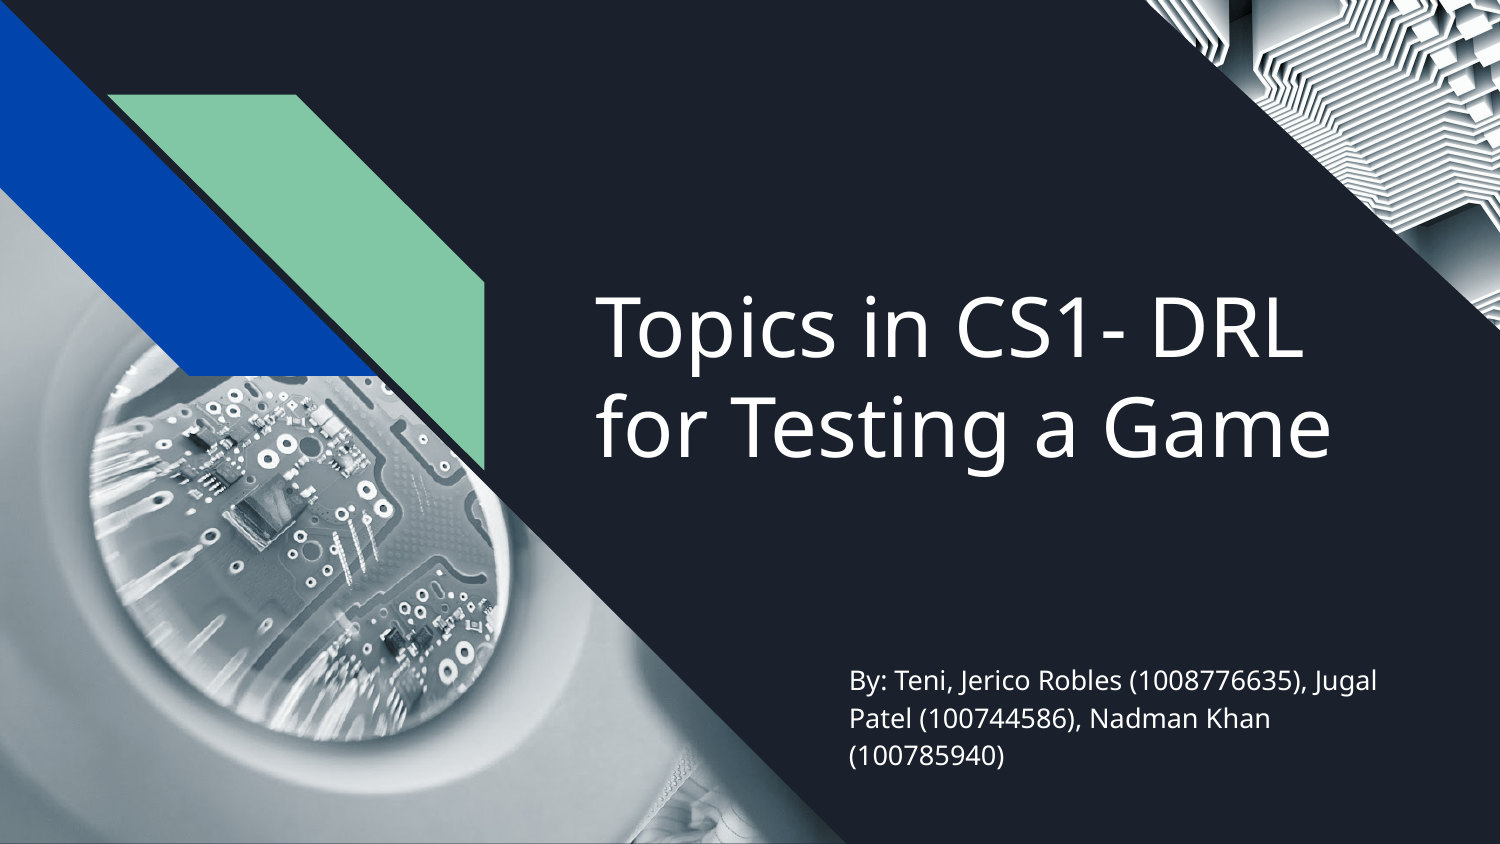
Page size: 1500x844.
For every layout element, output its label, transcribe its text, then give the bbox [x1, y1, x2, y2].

picture [1144, 0, 1500, 331]
subtitle By: Teni, Jerico Robles (1008776635), Jugal Patel (100744586), Nadman Khan (100785940) [833, 643, 1404, 800]
title Topics in CS1- DRL for Testing a Game [580, 258, 1404, 518]
picture [0, 189, 847, 844]
